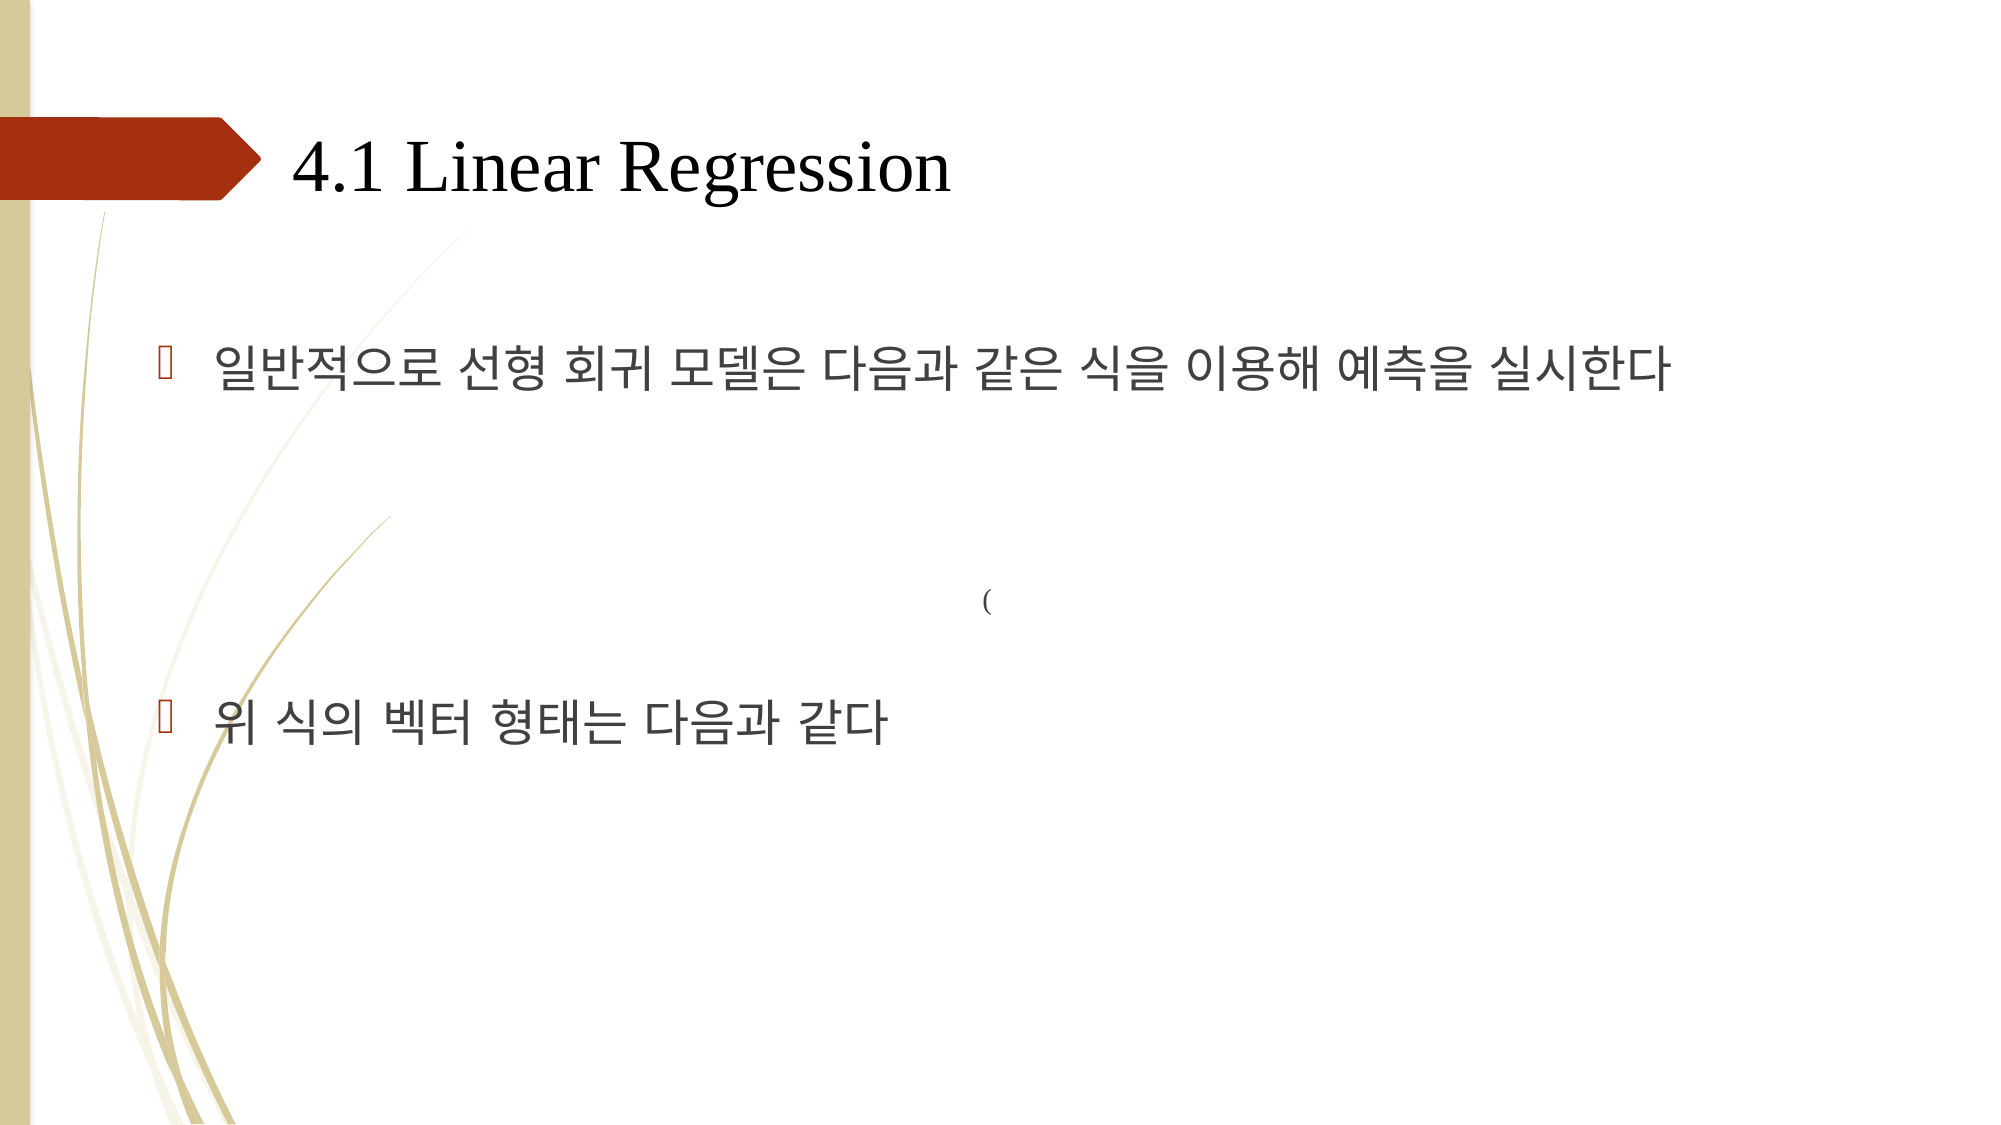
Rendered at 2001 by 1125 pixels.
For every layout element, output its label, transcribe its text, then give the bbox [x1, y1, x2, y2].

text_box 4.1 Linear Regression [277, 108, 1867, 214]
